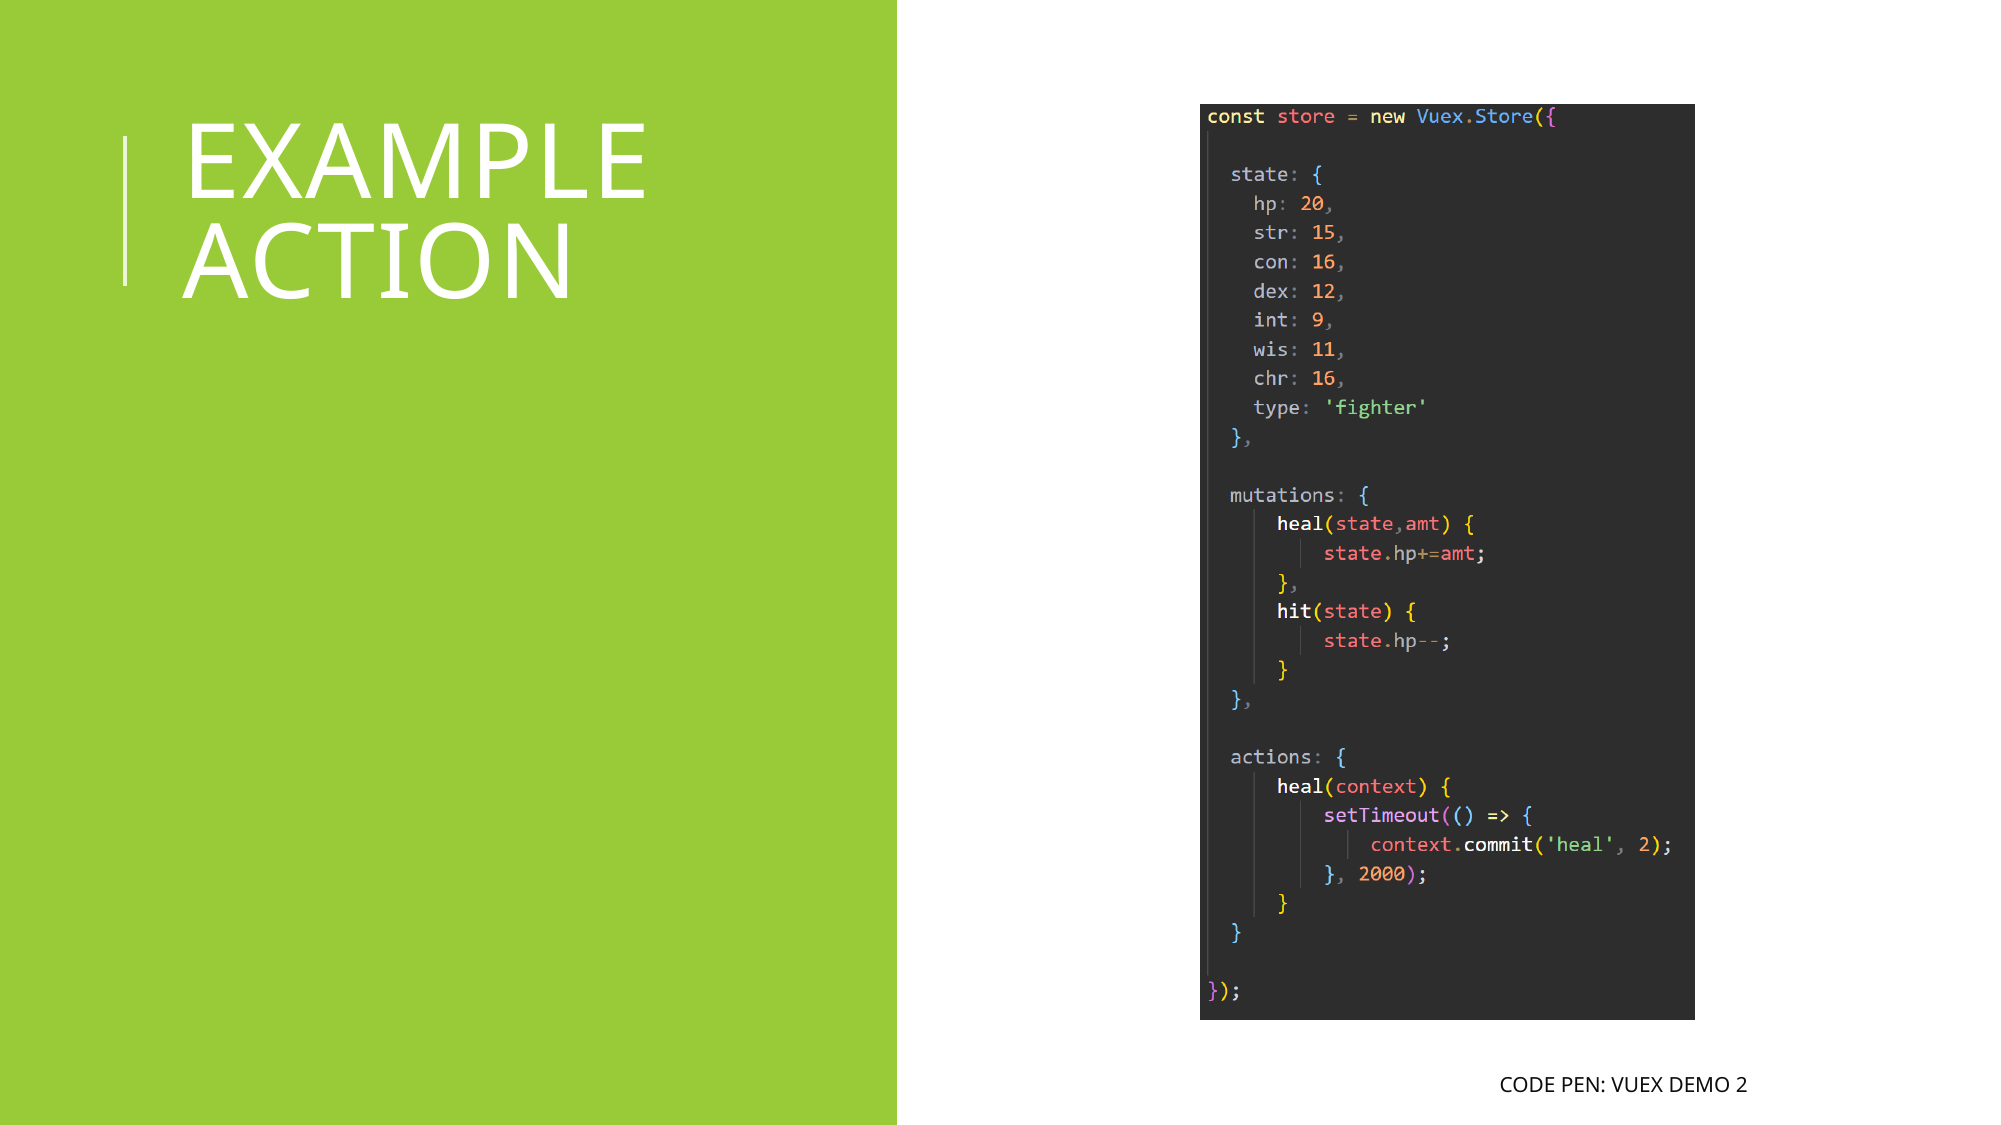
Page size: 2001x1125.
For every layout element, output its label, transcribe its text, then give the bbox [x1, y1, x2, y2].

picture [1200, 104, 1695, 1021]
footer Code Pen: VUEX Demo 2 [794, 1061, 1763, 1107]
text_box [0, 0, 898, 1125]
title Example Action [168, 96, 788, 342]
